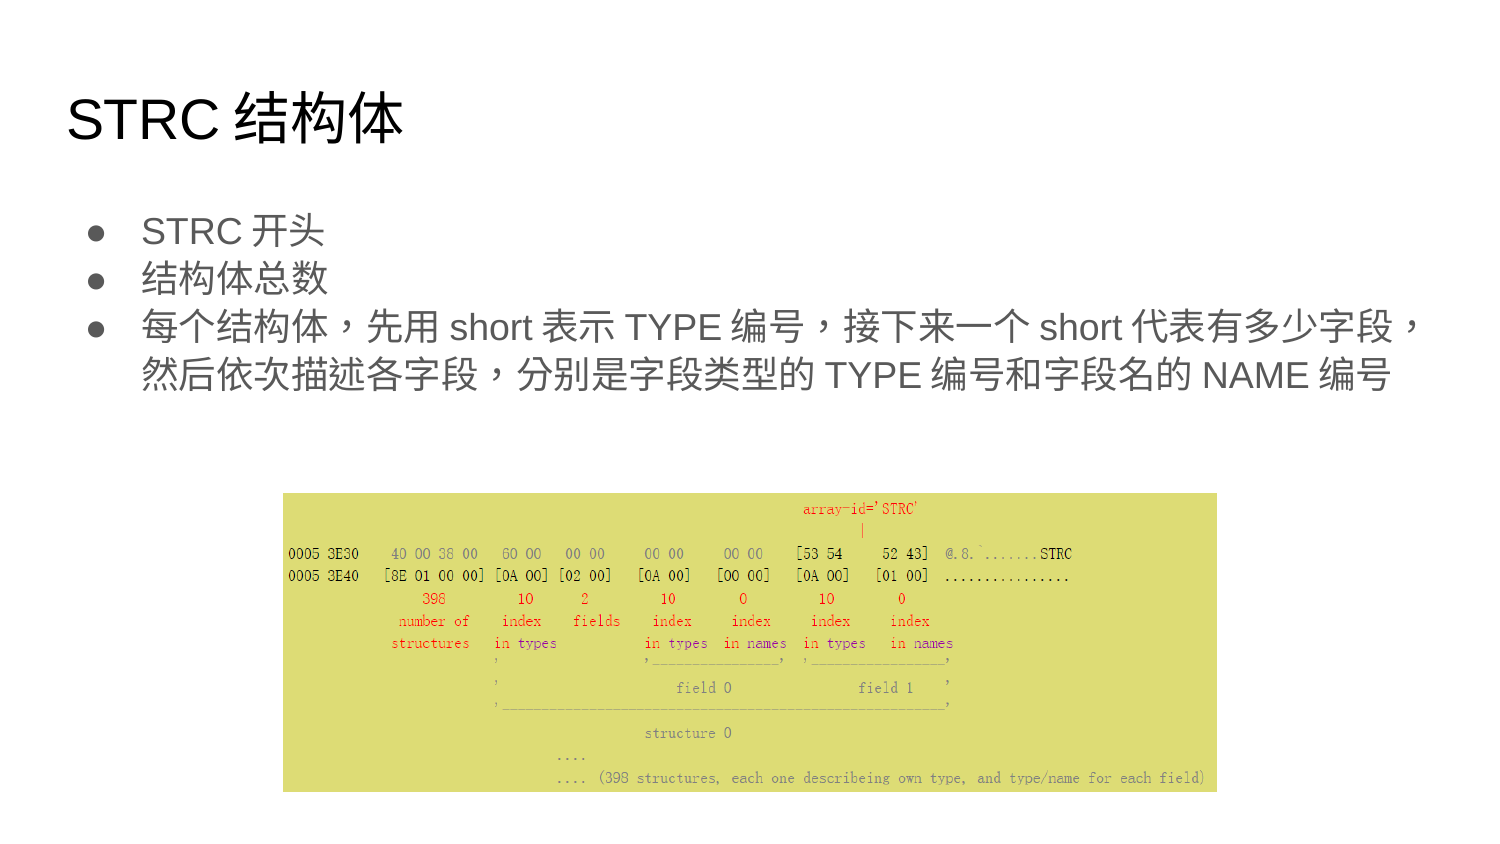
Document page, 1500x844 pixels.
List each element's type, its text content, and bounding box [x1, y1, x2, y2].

picture [282, 493, 1218, 793]
list STRC开头 结构体总数 每个结构体，先用short表示TYPE编号，接下来一个short代表有多少字段，然后依次描述各字段，分别是字段类型的TYPE编号和字段名的NAME编号 [51, 189, 1449, 750]
title STRC结构体 [51, 72, 1449, 167]
